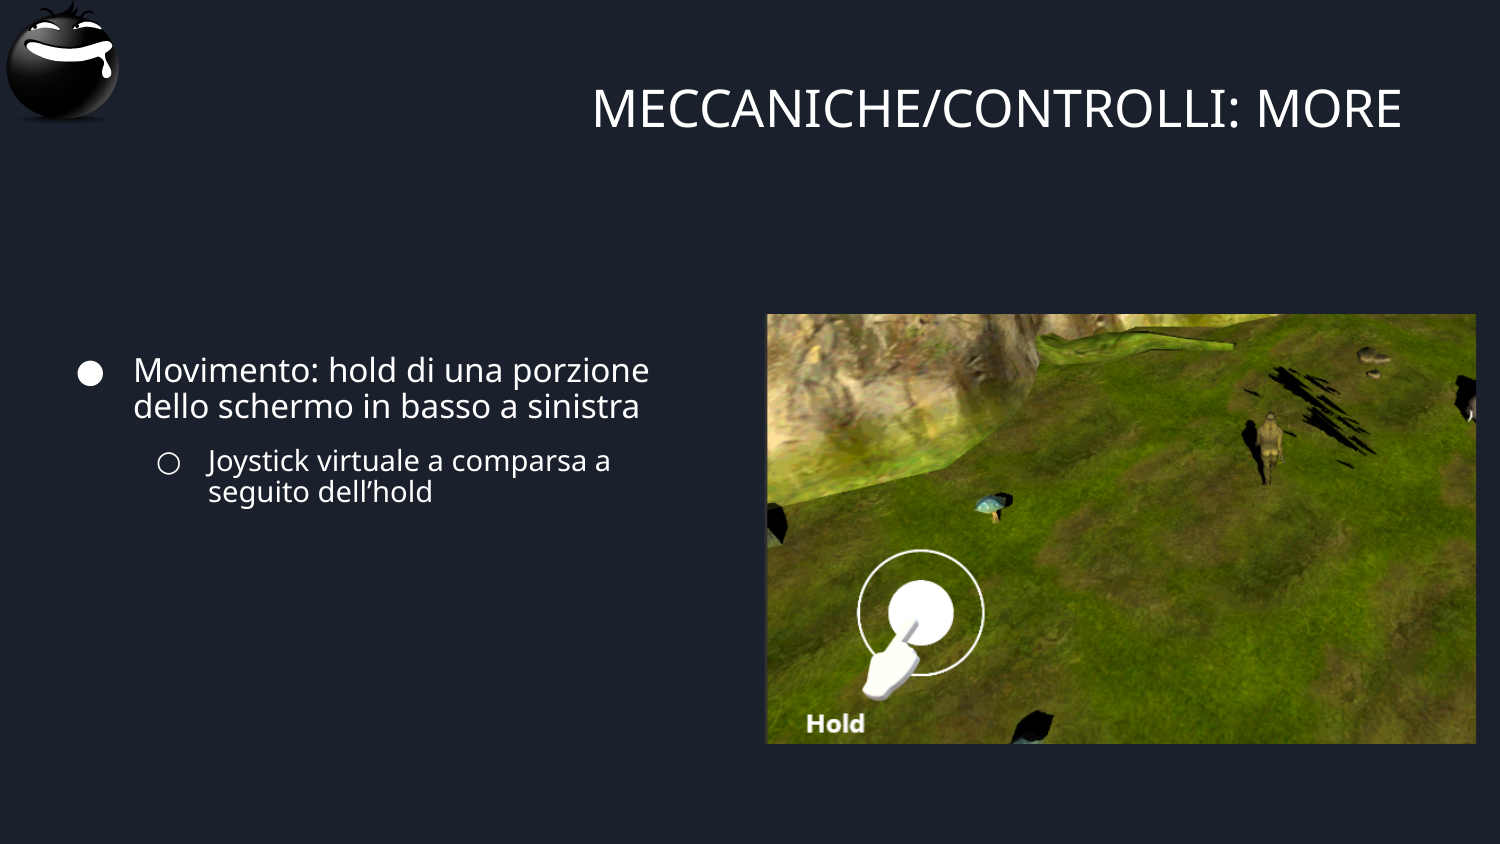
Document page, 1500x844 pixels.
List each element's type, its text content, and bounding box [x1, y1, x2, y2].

list Movimento: hold di una porzione dello schermo in basso a sinistra Joystick virtuale a comparsa a seguito dell’hold [46, 348, 693, 702]
picture [0, 0, 125, 125]
picture [764, 314, 1477, 744]
title MECCANICHE/CONTROLLI: MORE [282, 31, 1416, 191]
